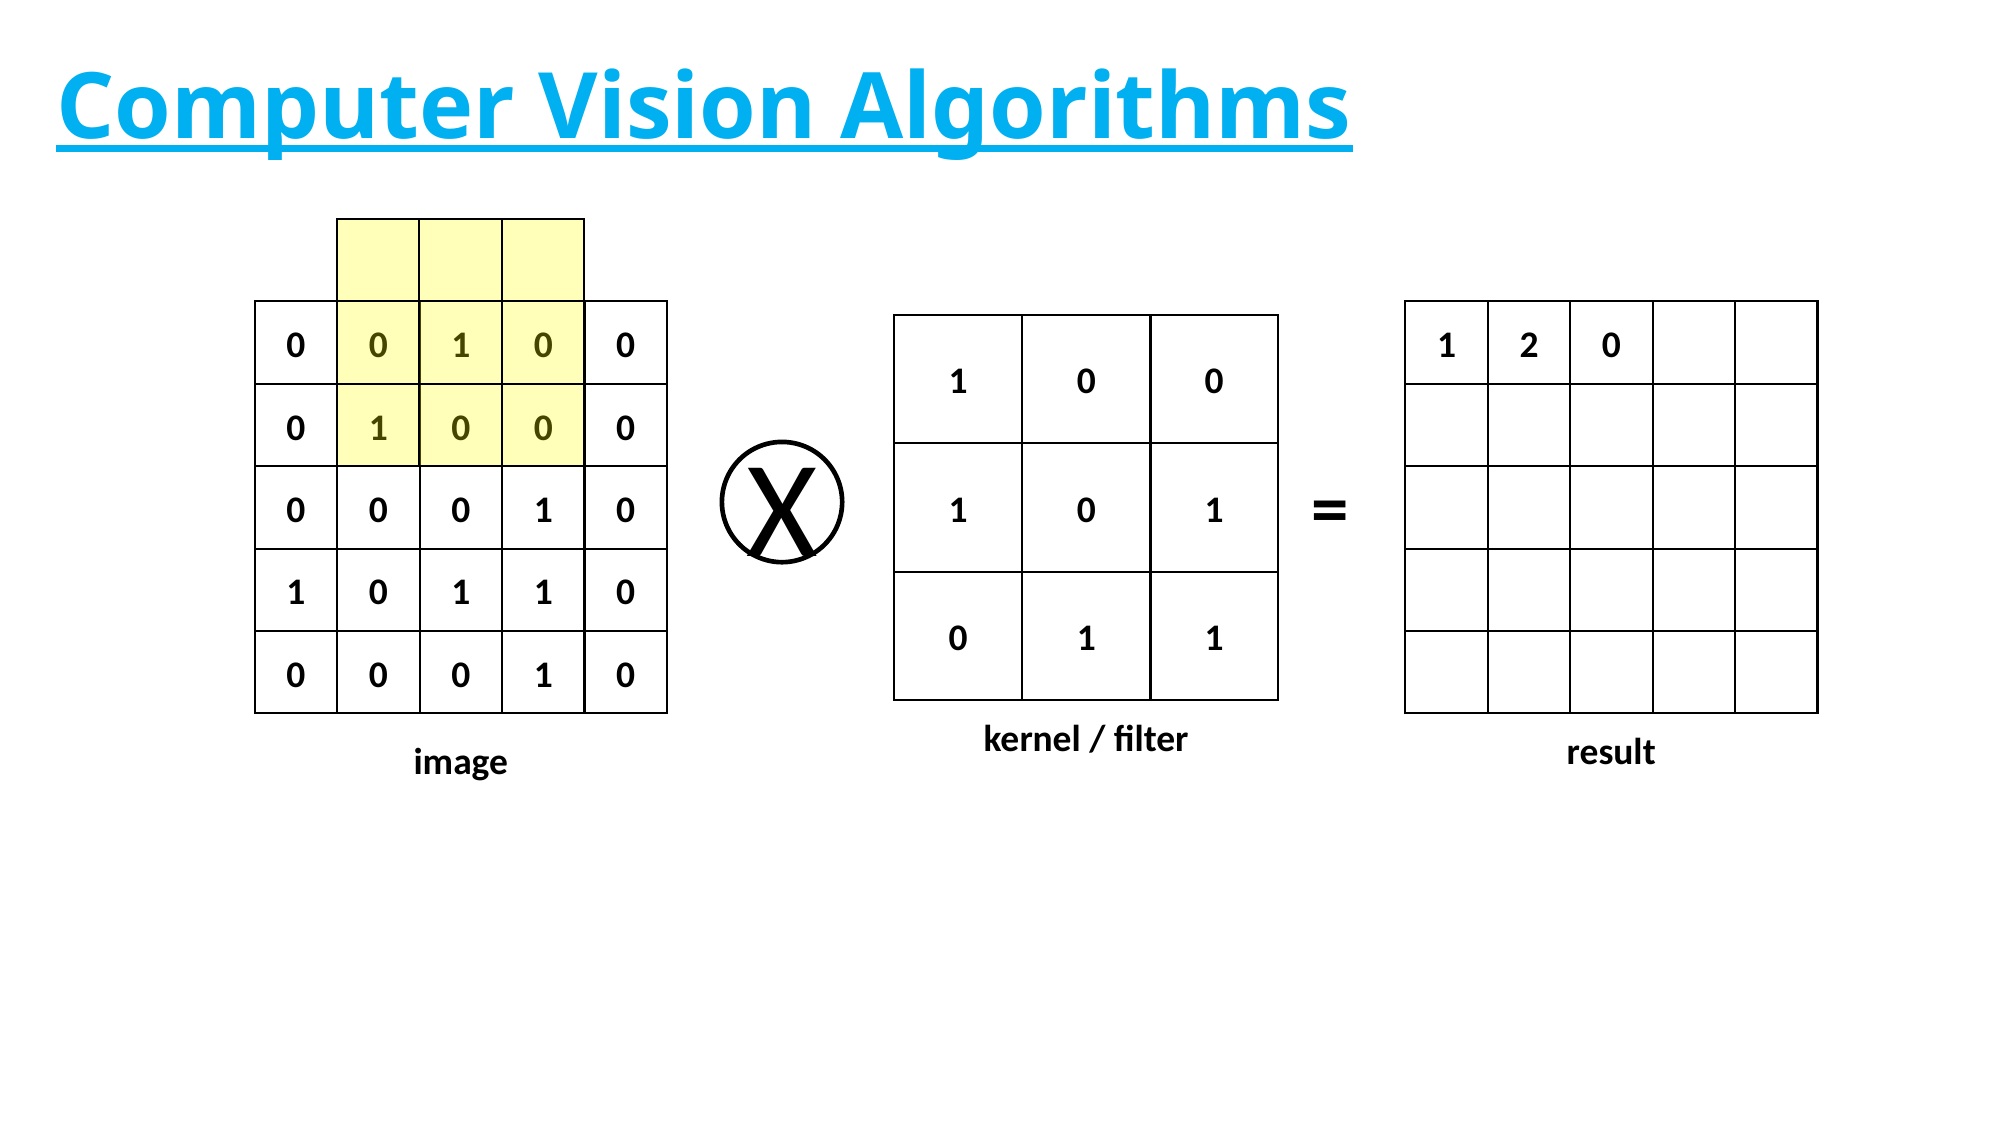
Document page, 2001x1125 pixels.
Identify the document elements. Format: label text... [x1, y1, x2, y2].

text_box [1487, 465, 1569, 548]
text_box 1 [893, 314, 1021, 442]
text_box 1 [419, 548, 501, 630]
text_box 0 [419, 630, 501, 714]
title Computer Vision Algorithms [41, 0, 1767, 218]
text_box [336, 383, 418, 467]
text_box 1 [1149, 571, 1279, 701]
text_box [1404, 465, 1487, 548]
text_box 1 [893, 442, 1021, 571]
text_box [501, 383, 585, 467]
text_box 0 [893, 571, 1021, 701]
text_box = [1296, 452, 1364, 557]
text_box 0 [419, 467, 501, 548]
text_box 0 [336, 467, 419, 548]
text_box [1652, 630, 1734, 714]
text_box [1652, 465, 1734, 548]
text_box result [1551, 719, 1671, 780]
text_box 0 [254, 300, 336, 383]
text_box 1 [501, 548, 584, 630]
text_box [1734, 630, 1819, 714]
text_box 0 [254, 630, 336, 714]
text_box [833, 468, 844, 536]
text_box 0 [254, 465, 336, 548]
text_box 1 [1149, 442, 1279, 571]
text_box 2 [1487, 300, 1569, 385]
text_box [1734, 548, 1819, 630]
text_box 0 [1021, 314, 1149, 442]
text_box [1734, 383, 1819, 465]
text_box 1 [1021, 571, 1149, 701]
text_box [1404, 383, 1489, 465]
text_box kernel / filter [968, 706, 1204, 767]
text_box 0 [584, 548, 668, 630]
text_box [418, 218, 501, 300]
text_box 0 [584, 465, 668, 548]
text_box 0 [1021, 442, 1149, 571]
text_box [1652, 300, 1734, 383]
text_box [336, 218, 418, 300]
text_box [1652, 548, 1734, 630]
text_box [501, 300, 585, 383]
text_box [720, 468, 731, 536]
text_box 1 [1404, 300, 1487, 383]
text_box 0 [584, 630, 668, 714]
text_box 0 [585, 383, 668, 465]
text_box [501, 218, 585, 300]
text_box image [398, 729, 524, 790]
text_box [418, 300, 501, 383]
text_box 1 [254, 548, 336, 630]
text_box [1734, 300, 1819, 383]
text_box [1652, 383, 1734, 465]
text_box [1569, 465, 1652, 548]
text_box 0 [336, 630, 419, 714]
text_box [1404, 548, 1487, 630]
text_box [1487, 548, 1569, 630]
text_box 0 [336, 548, 419, 630]
text_box 0 [1569, 300, 1652, 383]
text_box [1569, 548, 1652, 630]
text_box [418, 383, 501, 467]
text_box [1487, 630, 1569, 714]
text_box [1734, 465, 1819, 548]
text_box 0 [254, 383, 336, 465]
text_box 0 [585, 300, 668, 383]
text_box 1 [501, 467, 584, 548]
text_box [1569, 383, 1652, 465]
text_box [1404, 630, 1487, 714]
text_box 0 [1149, 314, 1279, 442]
text_box 1 [501, 630, 584, 714]
text_box [336, 300, 418, 383]
text_box X [731, 411, 833, 591]
text_box [1569, 630, 1652, 714]
